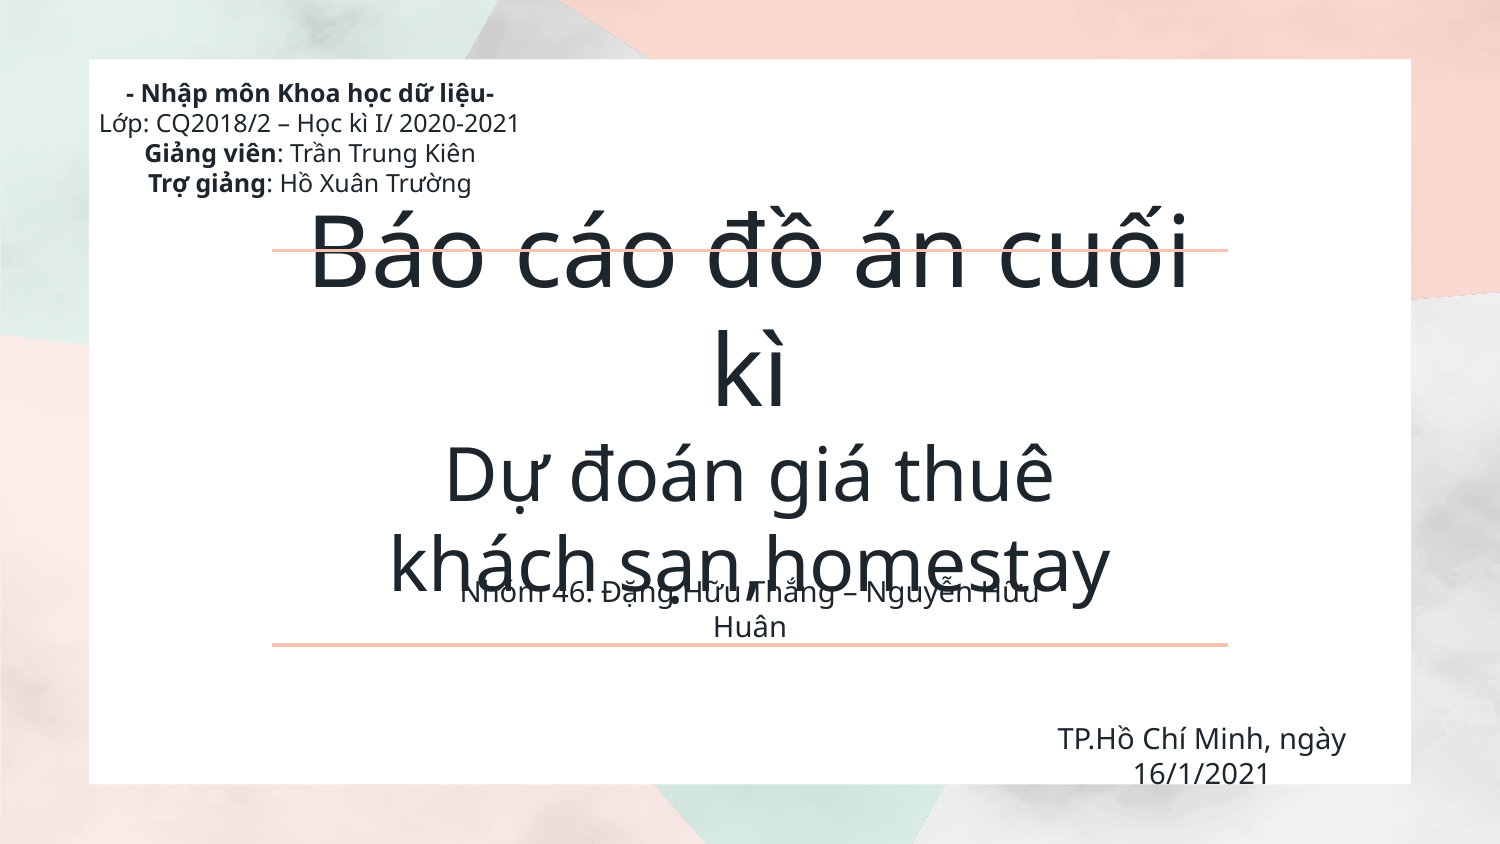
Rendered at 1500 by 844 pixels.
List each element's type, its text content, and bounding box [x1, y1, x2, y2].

subtitle Nhóm 46: Đặng Hữu Thắng – Nguyễn Hữu Huân [436, 588, 1064, 629]
title Báo cáo đồ án cuối kì Dự đoán giá thuê khách sạn,homestay [272, 273, 1228, 521]
text_box TP.Hồ Chí Minh, ngày 16/1/2021 [989, 734, 1415, 776]
picture [0, 0, 1500, 844]
subtitle - Nhập môn Khoa học dữ liệu- Lớp: CQ2018/2 – Học kì I/ 2020-2021 Giảng viên: Trần Trung Kiên Trợ giảng: Hồ Xuân Trường [45, 39, 576, 235]
